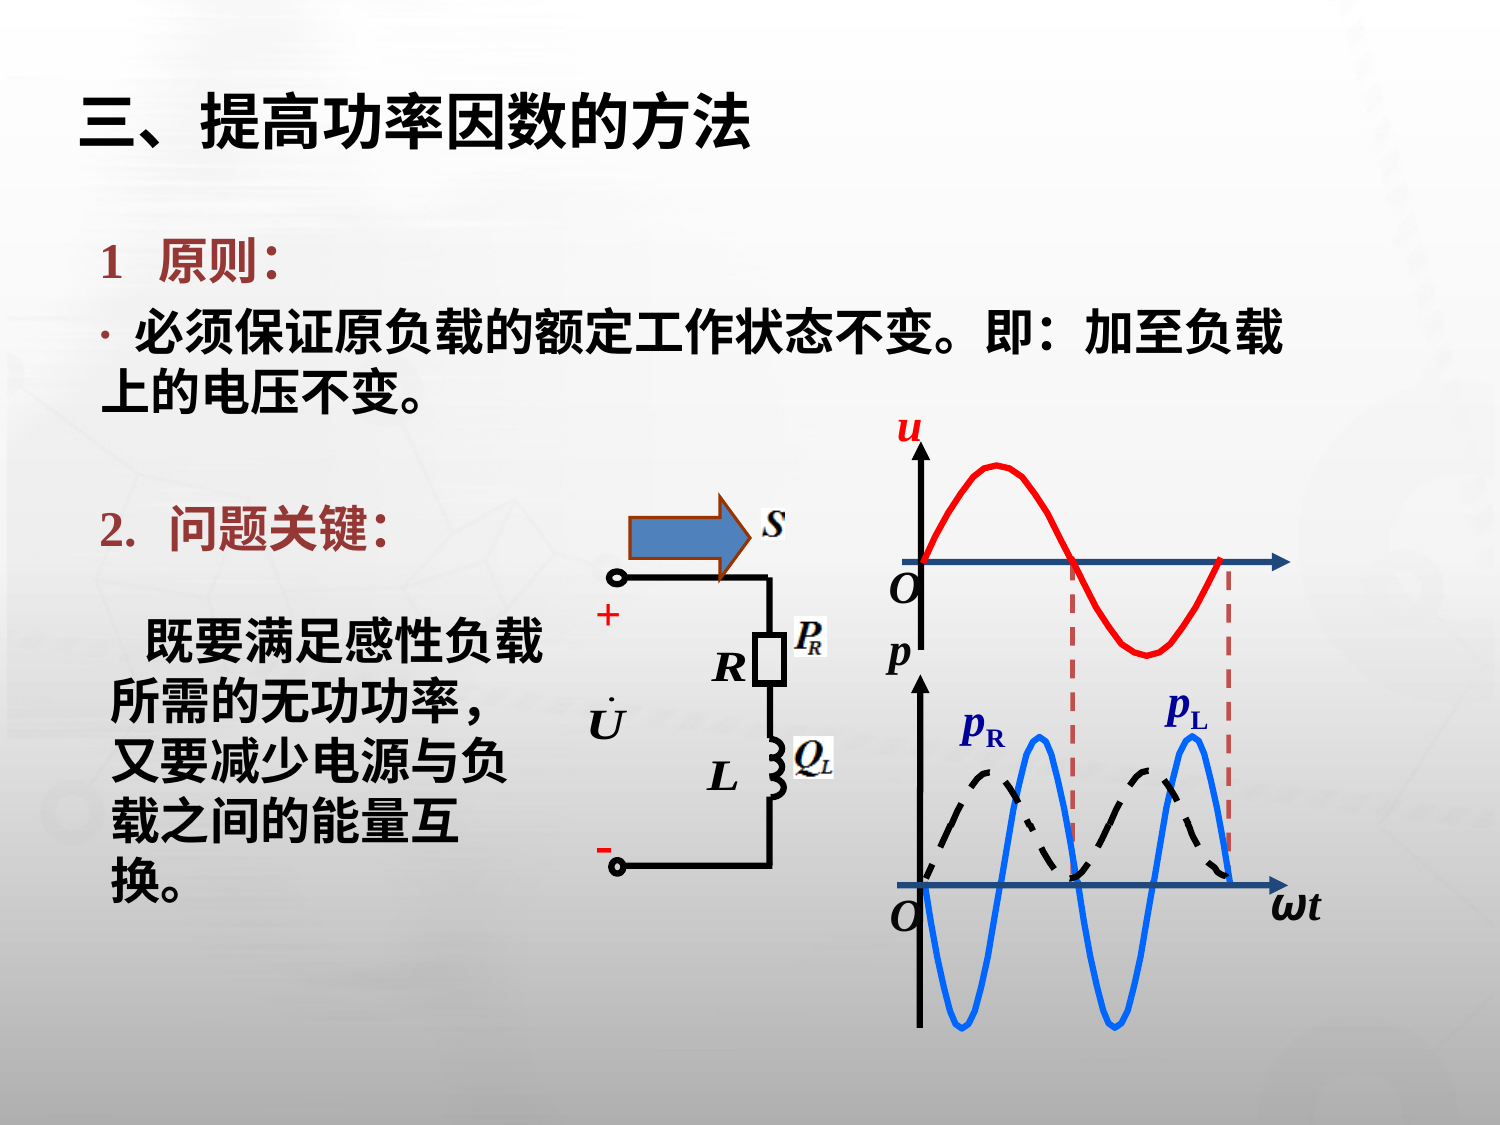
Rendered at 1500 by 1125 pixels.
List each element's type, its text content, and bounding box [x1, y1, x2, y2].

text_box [873, 387, 1351, 1029]
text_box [84, 488, 566, 861]
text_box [629, 496, 835, 780]
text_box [84, 220, 1340, 435]
text_box 三、提高功率因数的方法 [62, 82, 875, 175]
picture [0, 0, 1500, 1125]
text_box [574, 570, 785, 883]
